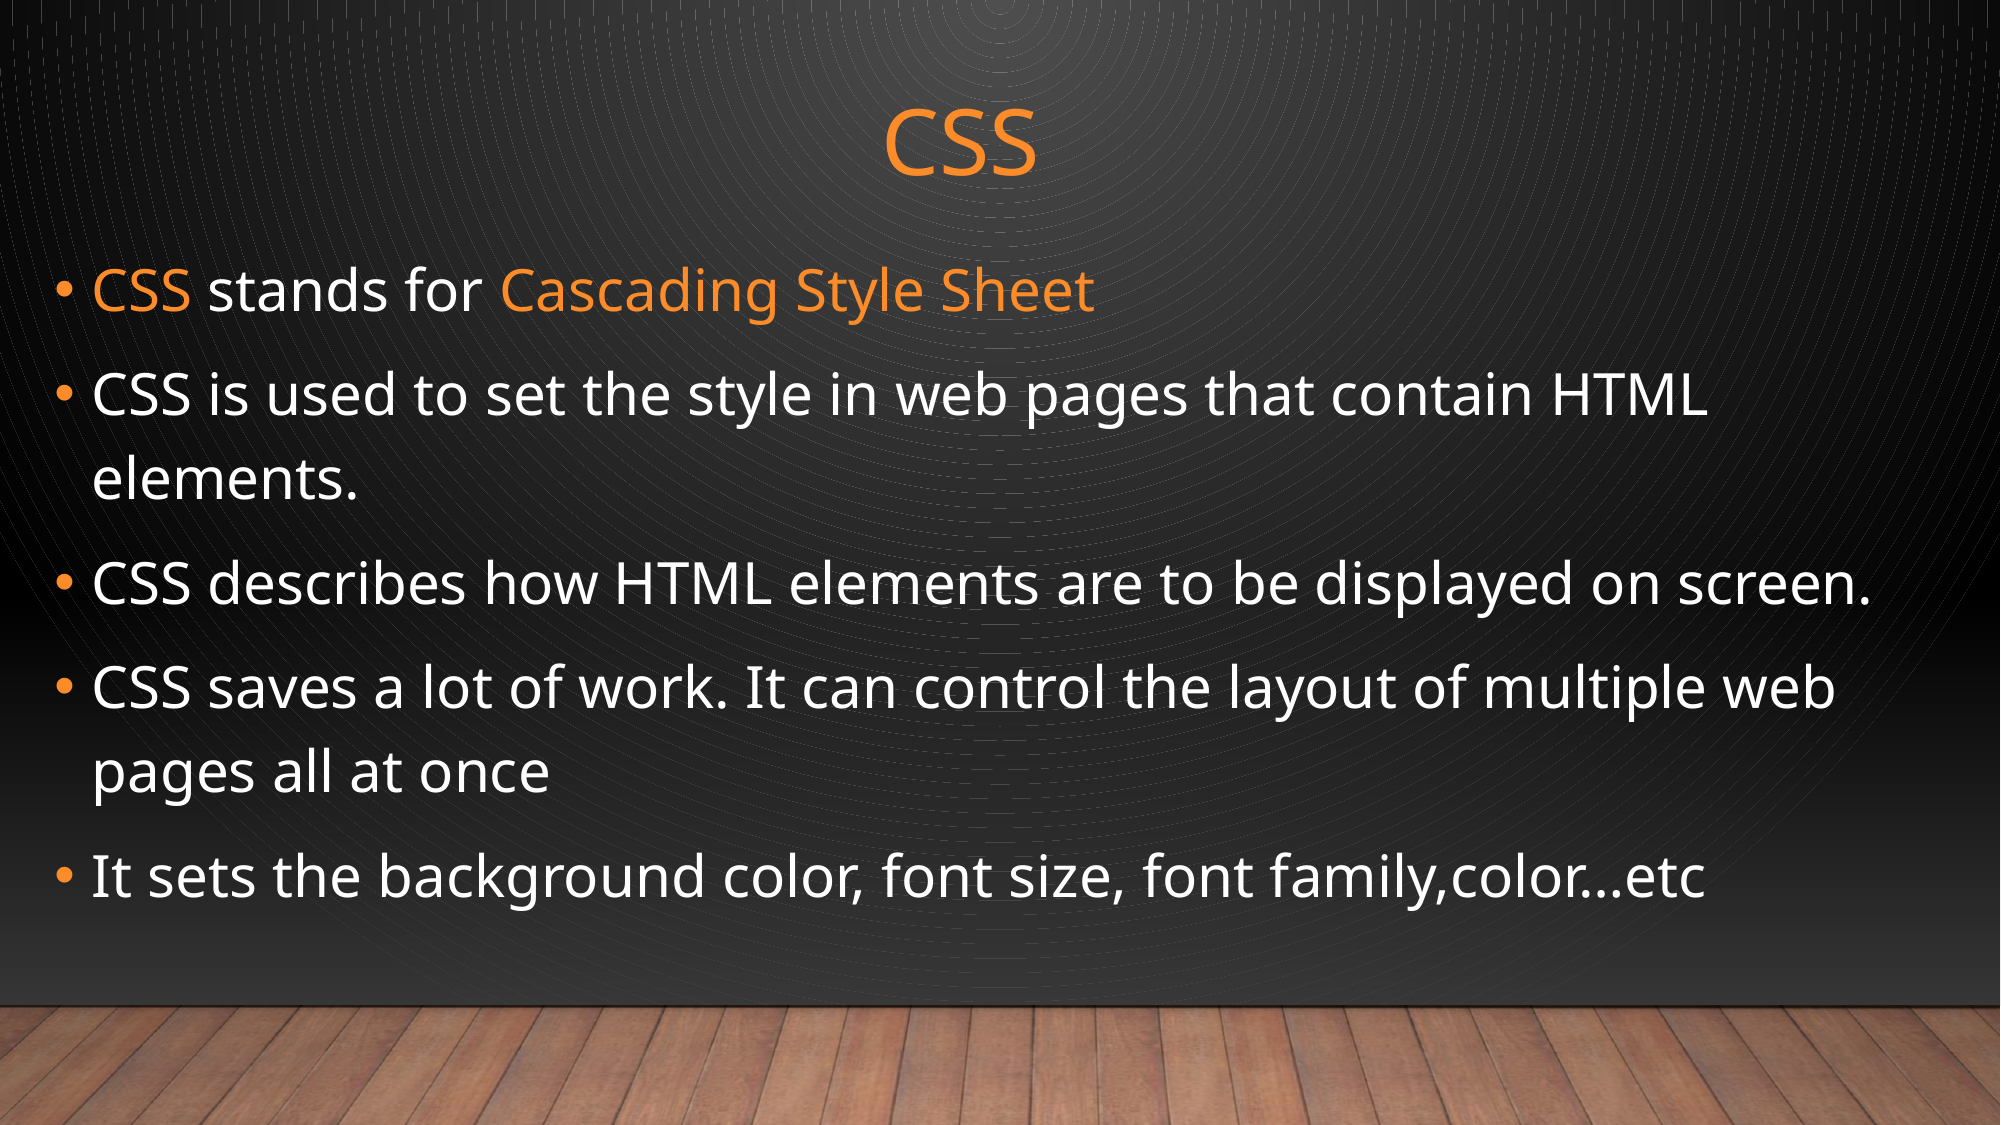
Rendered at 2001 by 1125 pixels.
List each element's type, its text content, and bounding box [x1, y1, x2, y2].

list CSS stands for Cascading Style Sheet CSS is used to set the style in web pages that contain HTML elements. CSS describes how HTML elements are to be displayed on screen. CSS saves a lot of work. It can control the layout of multiple web pages all at once It sets the background color, font size, font family,color…etc [39, 231, 1961, 953]
picture [0, 1005, 2000, 1125]
title CSS [198, 59, 1723, 231]
